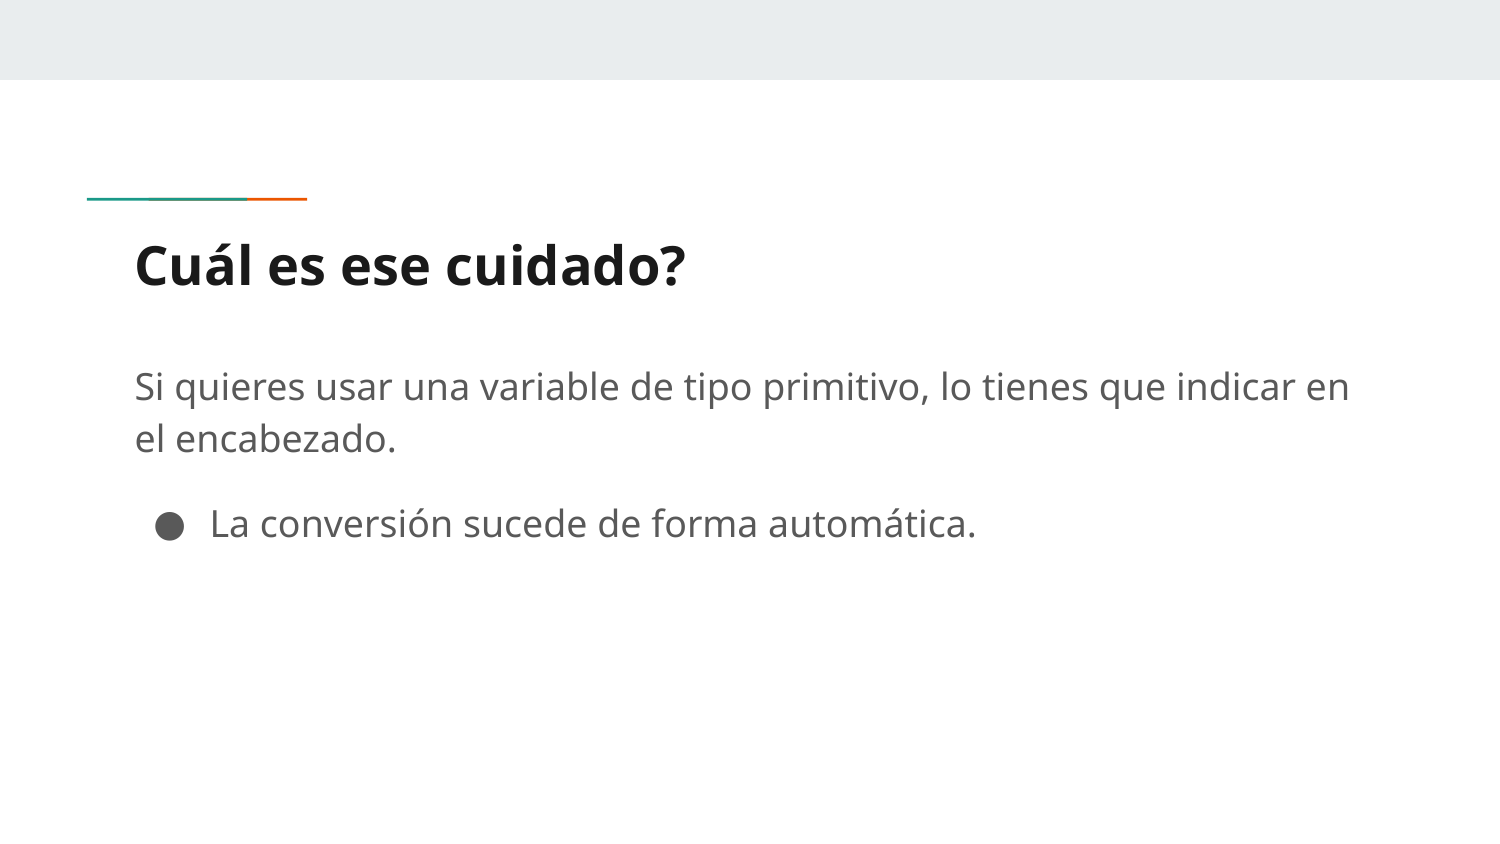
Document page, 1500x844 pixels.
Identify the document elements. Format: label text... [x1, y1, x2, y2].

list Si quieres usar una variable de tipo primitivo, lo tienes que indicar en el encabezado. La conversión sucede de forma automática. [119, 341, 1381, 712]
title Cuál es ese cuidado? [119, 216, 1381, 305]
